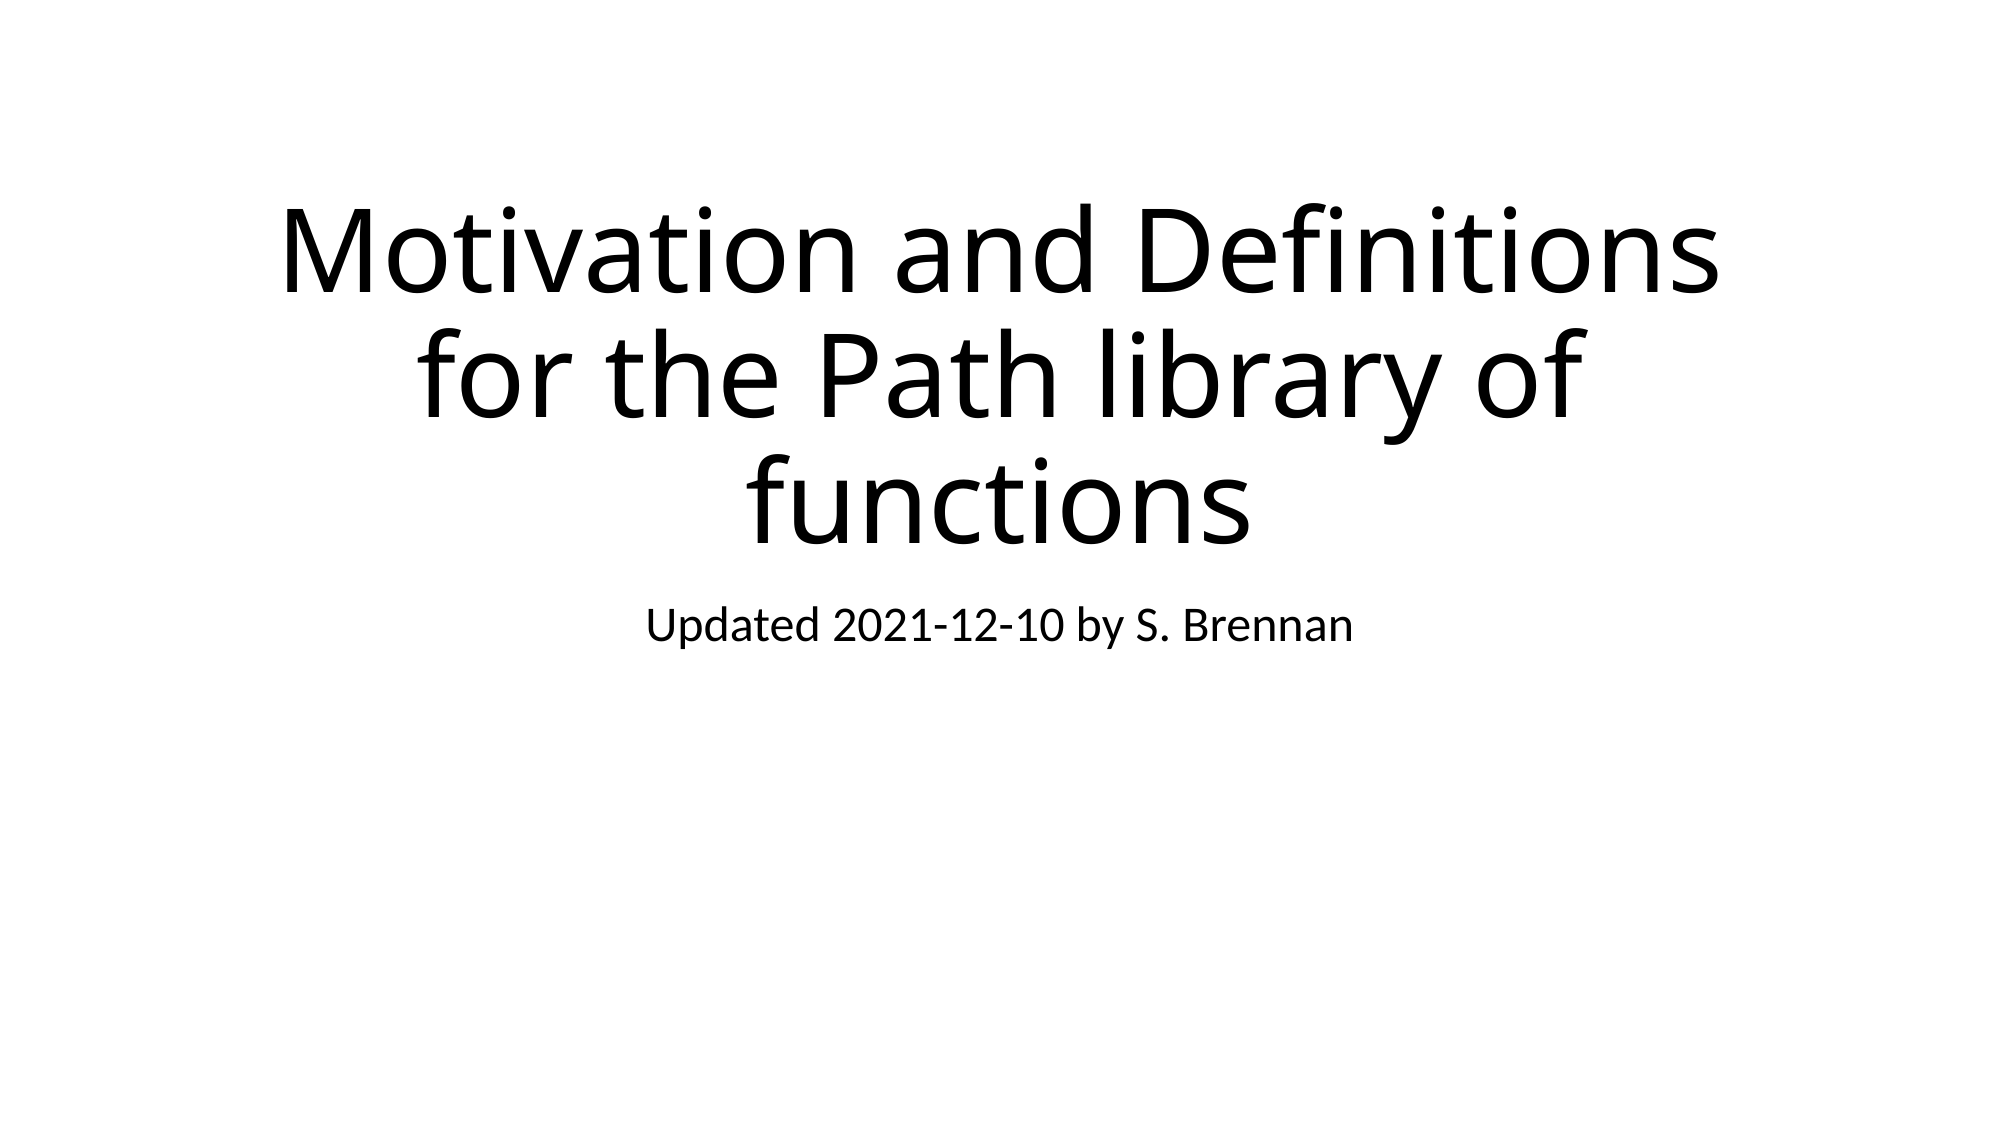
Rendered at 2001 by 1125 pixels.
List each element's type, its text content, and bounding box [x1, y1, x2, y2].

subtitle Updated 2021-12-10 by S. Brennan [249, 590, 1750, 863]
title Motivation and Definitions for the Path library of functions [249, 184, 1750, 576]
